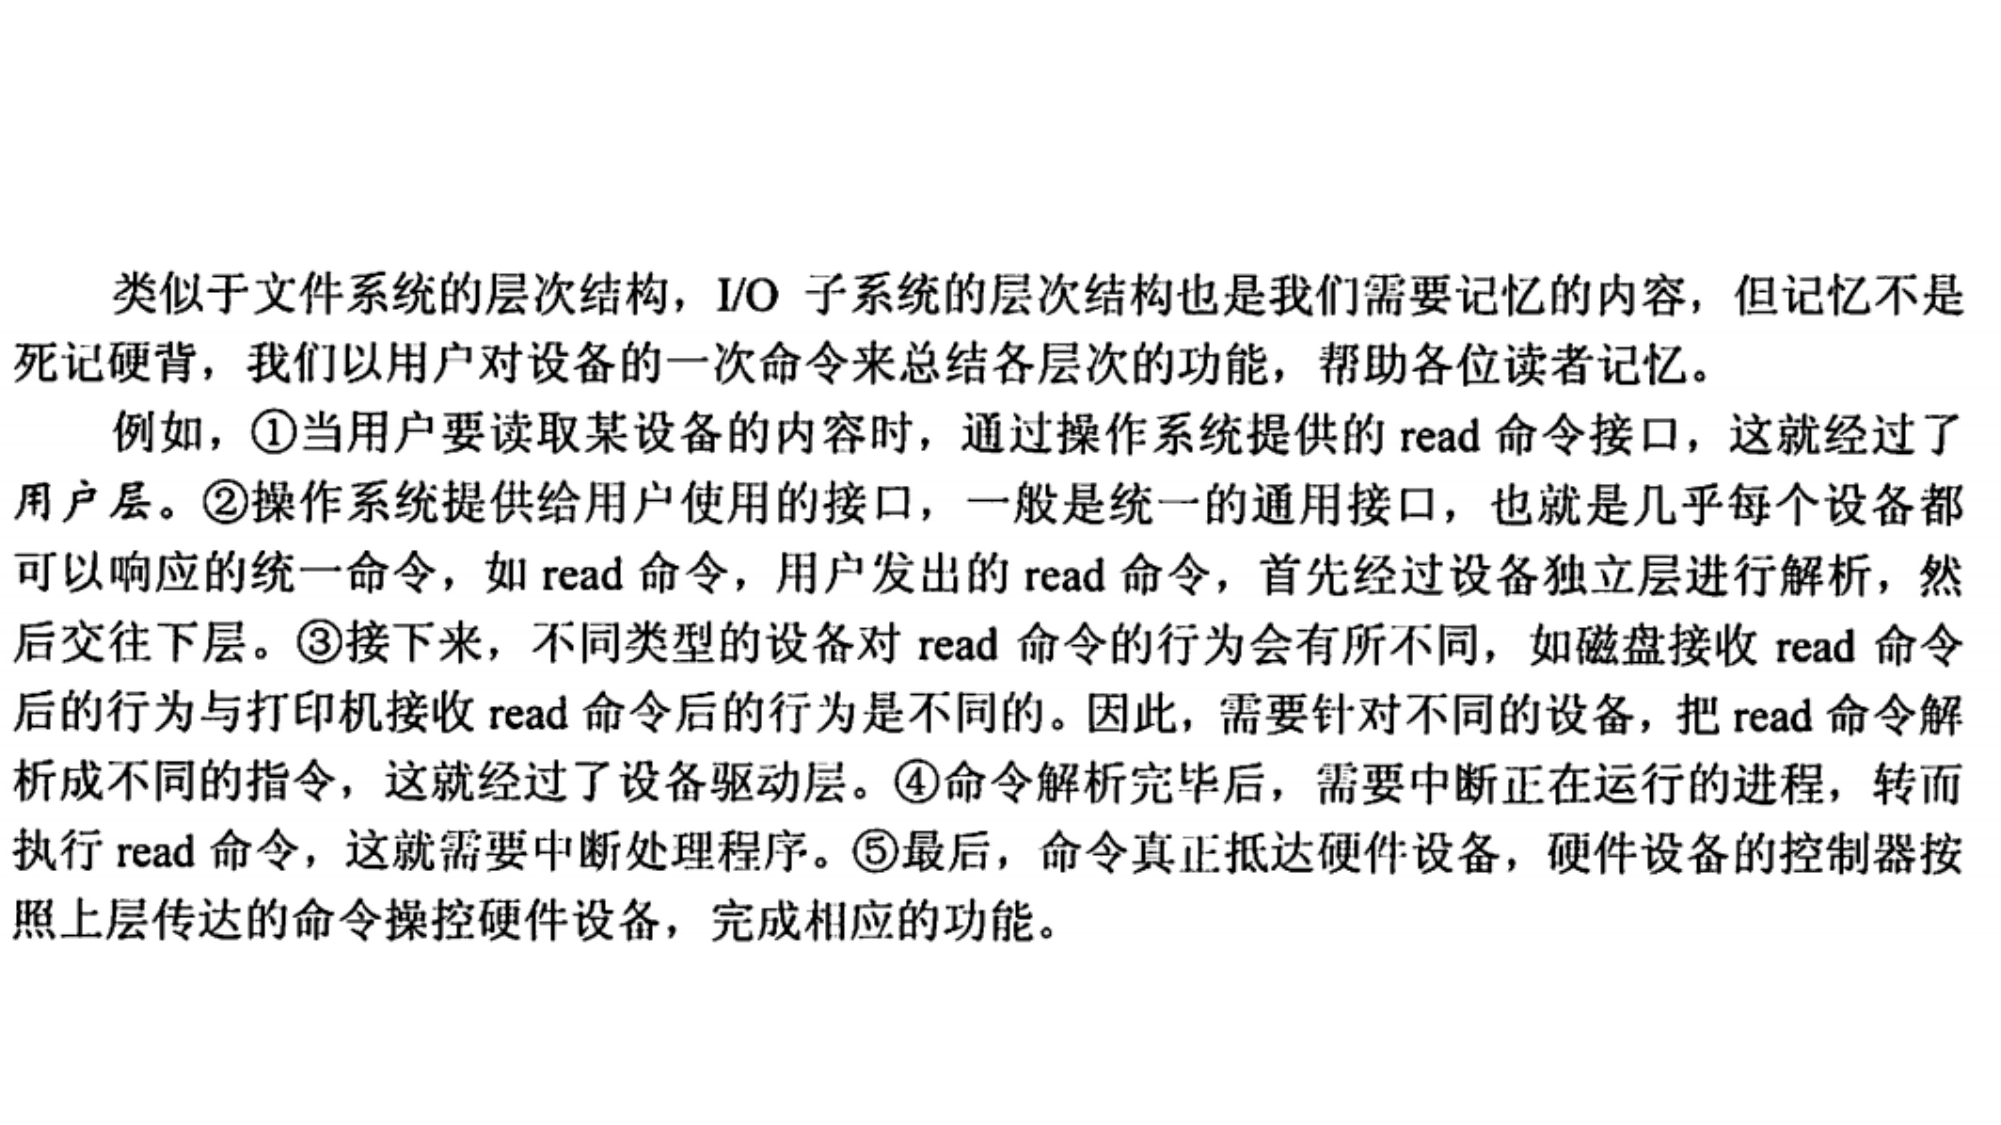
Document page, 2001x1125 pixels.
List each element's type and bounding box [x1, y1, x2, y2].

list [0, 259, 2000, 967]
